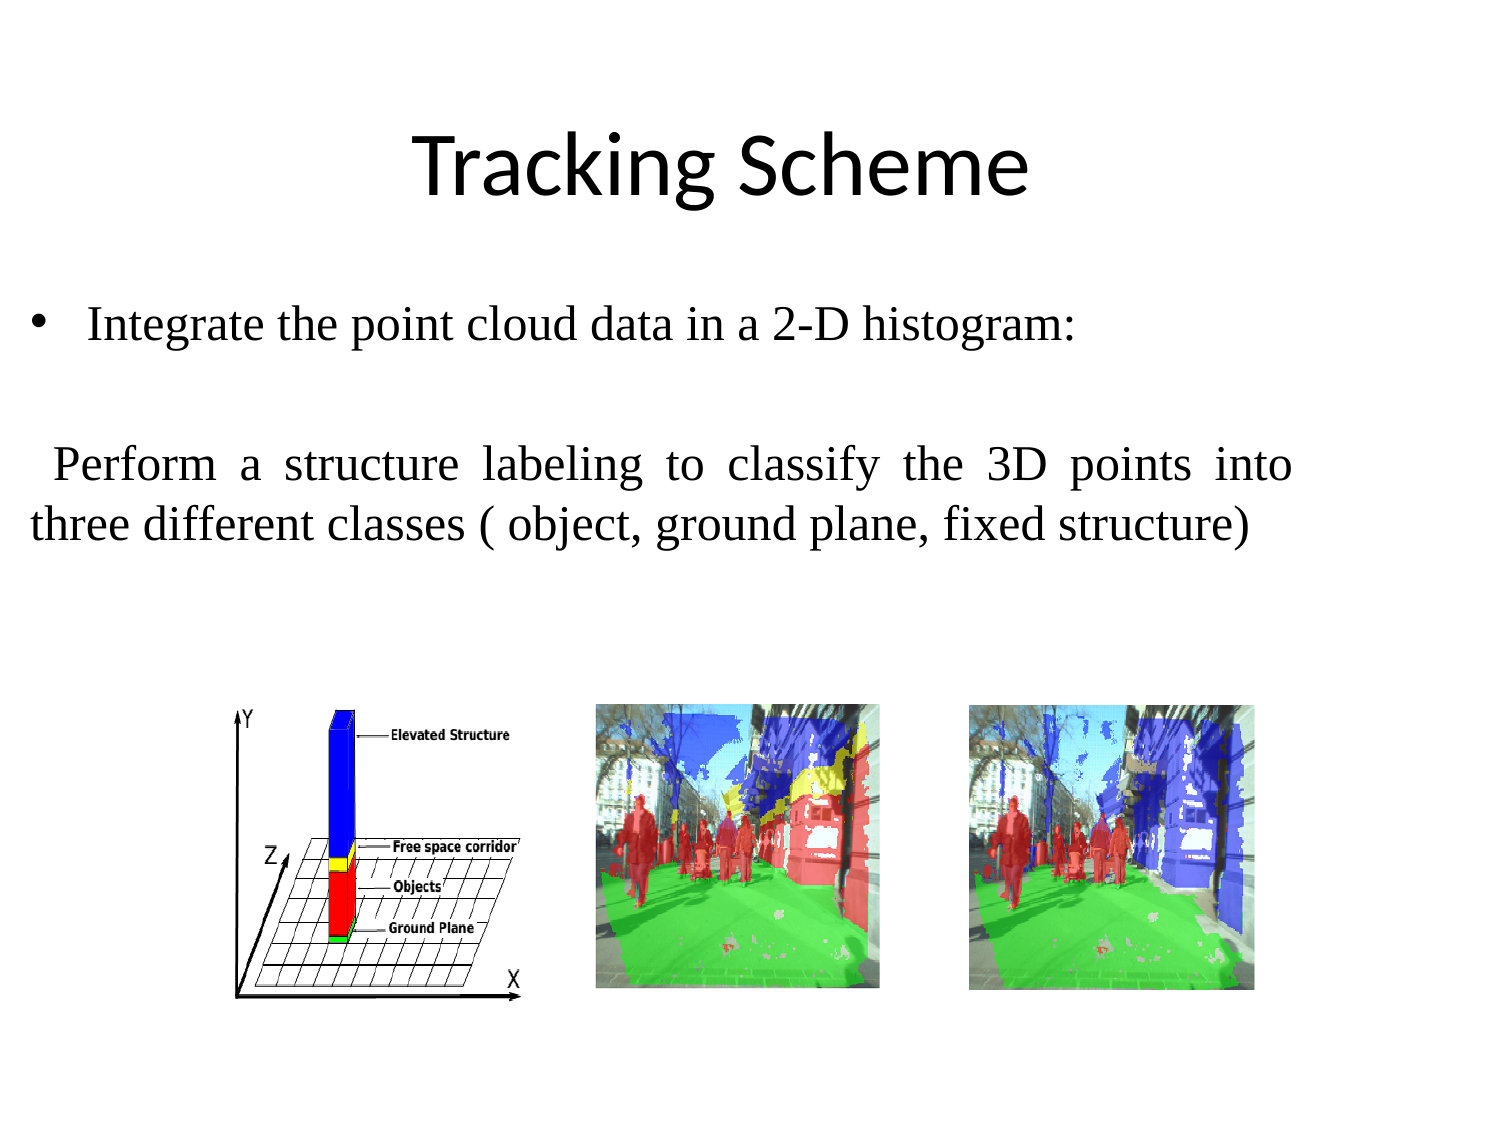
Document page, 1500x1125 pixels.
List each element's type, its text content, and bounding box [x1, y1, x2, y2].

title Tracking Scheme [75, 50, 1369, 268]
picture [230, 703, 522, 1005]
picture [593, 703, 881, 992]
picture [967, 703, 1256, 990]
list Integrate the point cloud data in a 2-D histogram: Perform a structure labeling to classify the 3D points into three different classes ( object, ground plane, fixed structure) [15, 283, 1310, 997]
